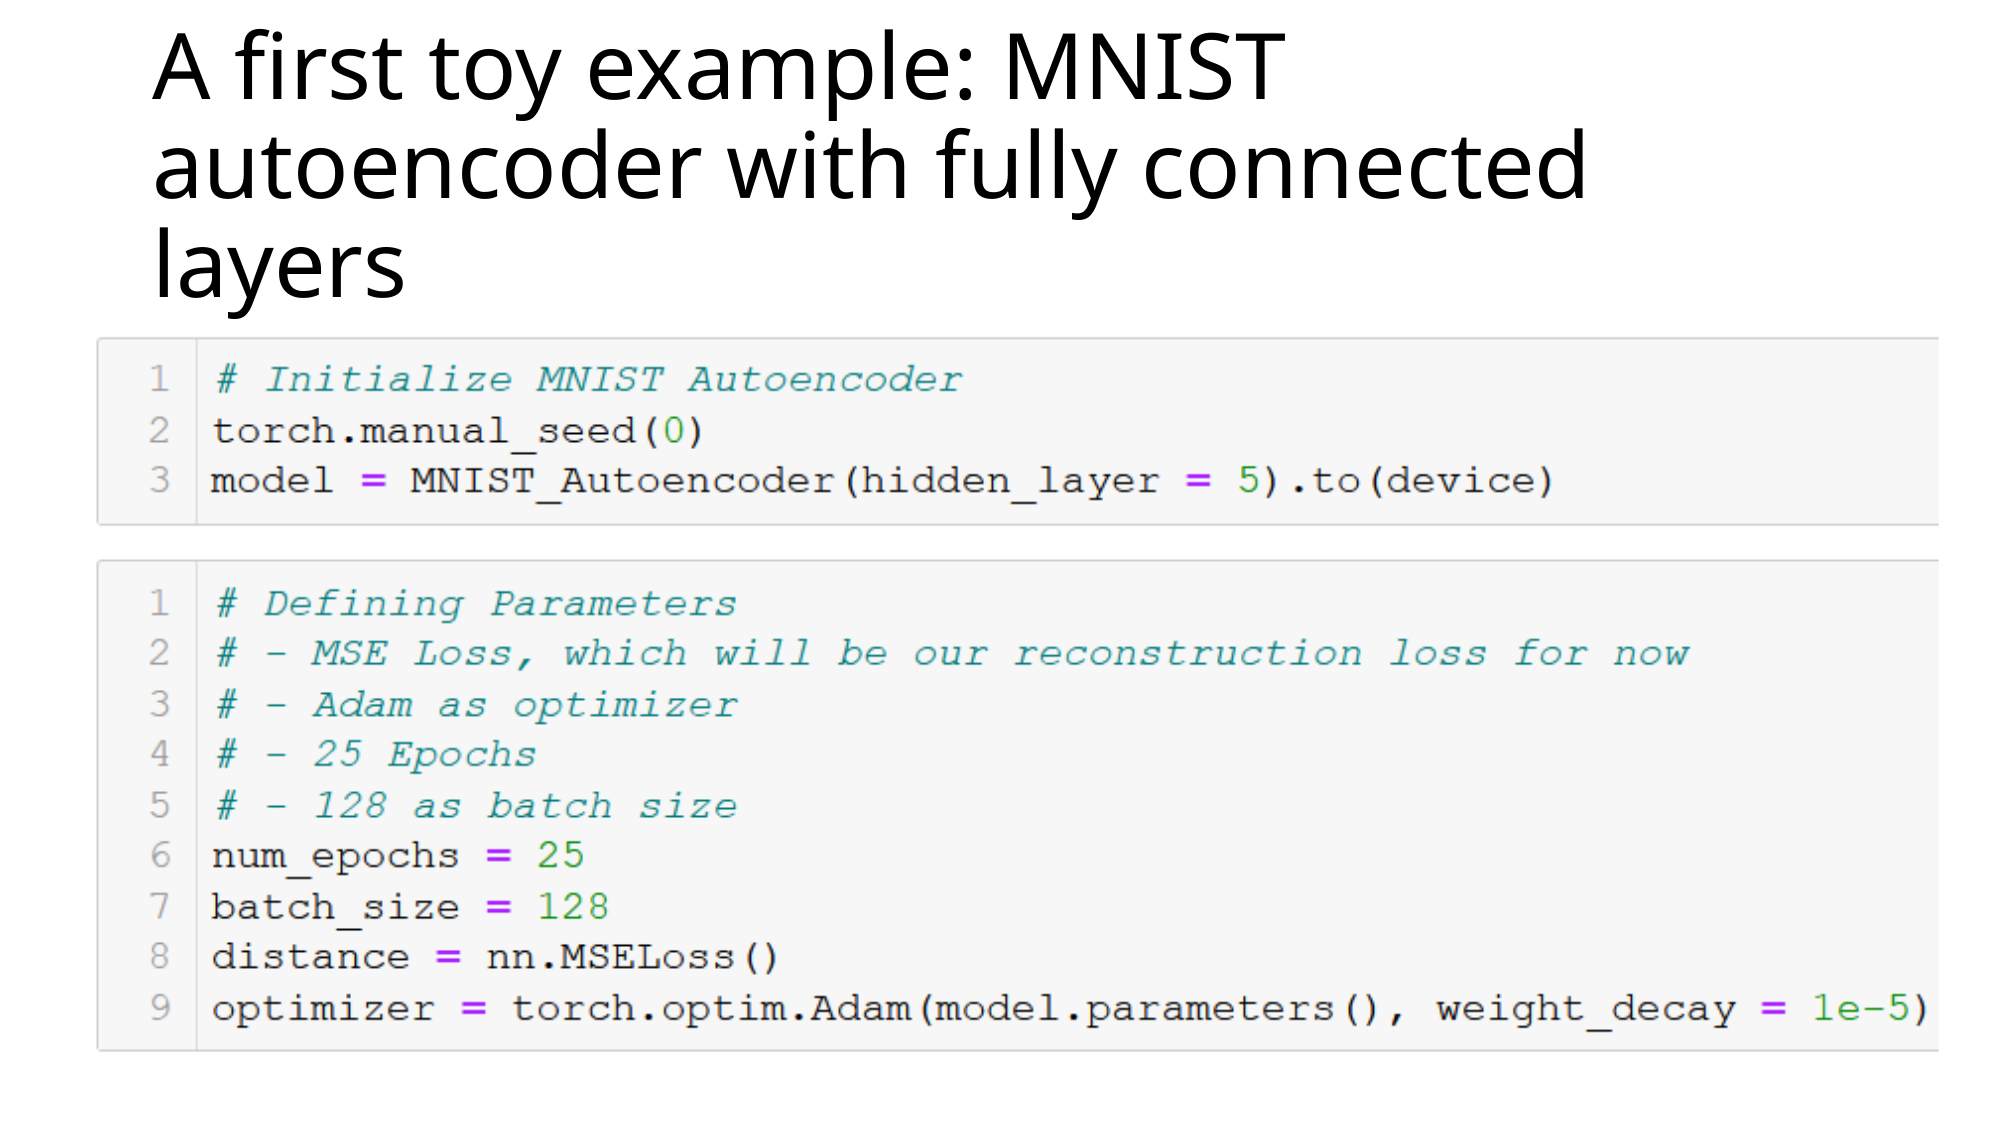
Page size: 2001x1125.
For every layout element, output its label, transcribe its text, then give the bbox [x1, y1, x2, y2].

title A first toy example: MNIST autoencoder with fully connected layers [137, 59, 1863, 278]
picture [87, 330, 1939, 1066]
